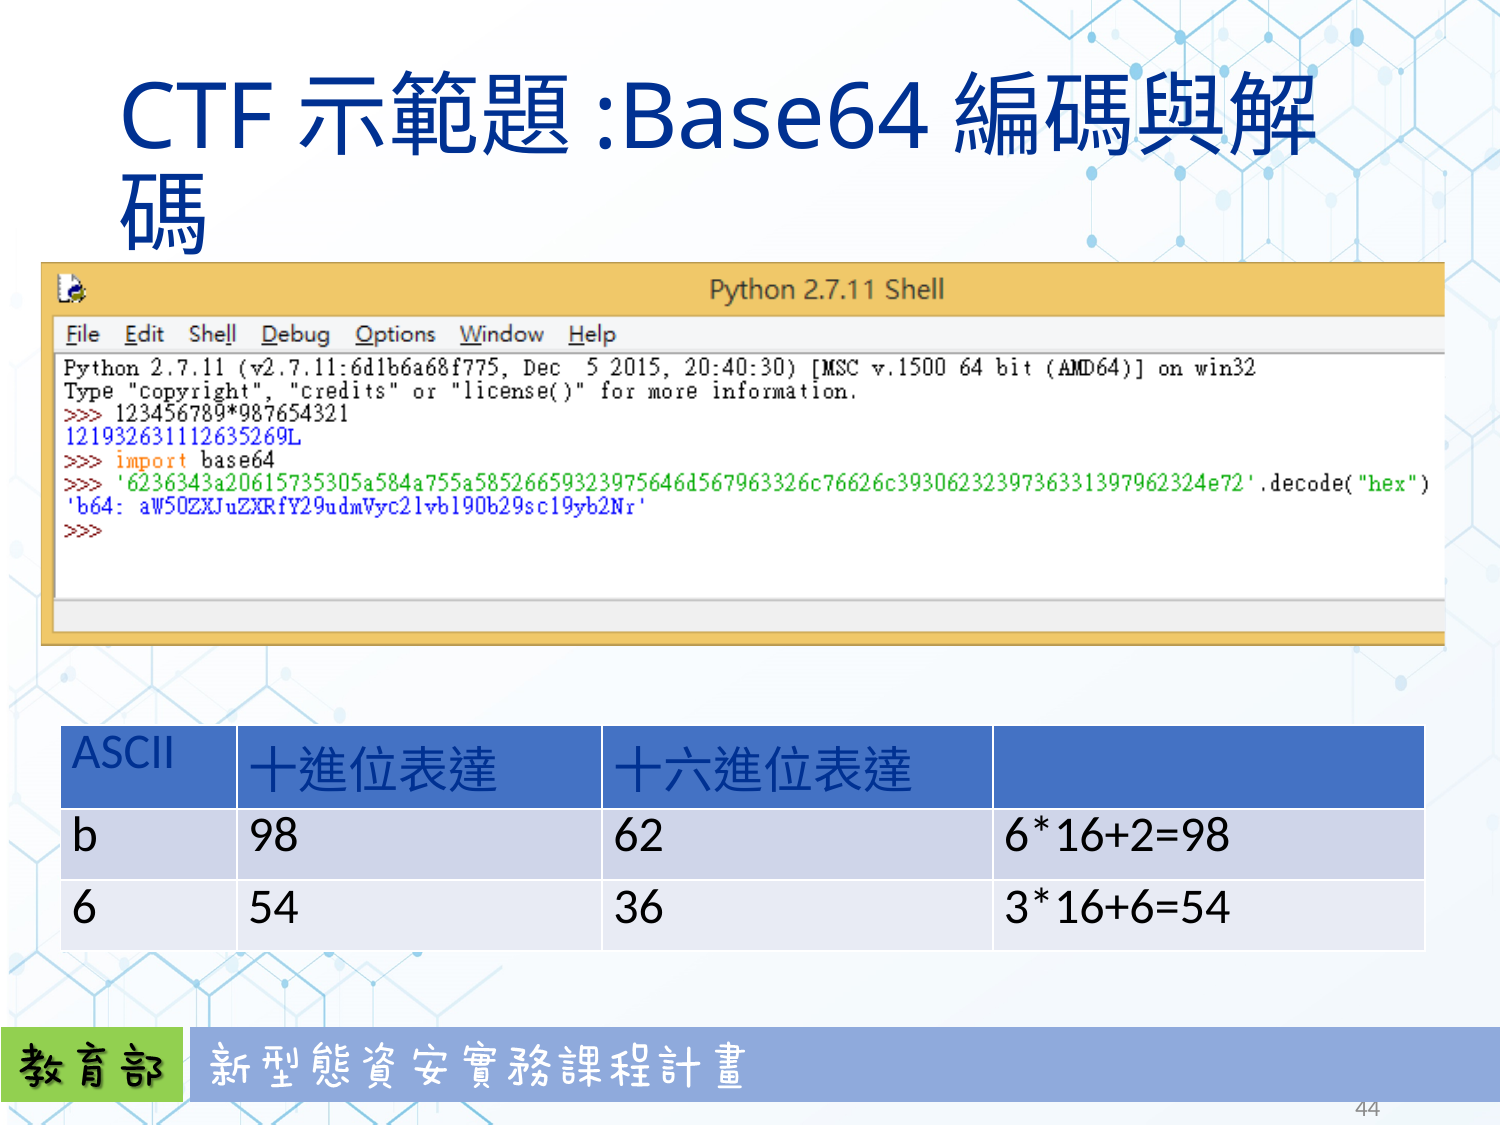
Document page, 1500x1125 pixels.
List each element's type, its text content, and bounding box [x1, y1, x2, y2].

table_cell 62 [603, 810, 992, 879]
table_header [994, 726, 1424, 808]
table_cell 36 [603, 881, 992, 950]
table_cell 98 [238, 810, 601, 879]
table_cell 6 [61, 881, 236, 950]
table_cell 3*16+6=54 [994, 881, 1424, 950]
table_header ASCII [61, 726, 236, 808]
picture [0, 0, 1500, 1125]
table_cell b [61, 810, 236, 879]
table_header 十六進位表達 [603, 726, 992, 808]
table_header 十進位表達 [238, 726, 601, 808]
title CTF示範題:Base64編碼與解碼 [103, 59, 1397, 262]
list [40, 262, 1445, 646]
table_cell 54 [238, 881, 601, 950]
table_cell 6*16+2=98 [994, 810, 1424, 879]
